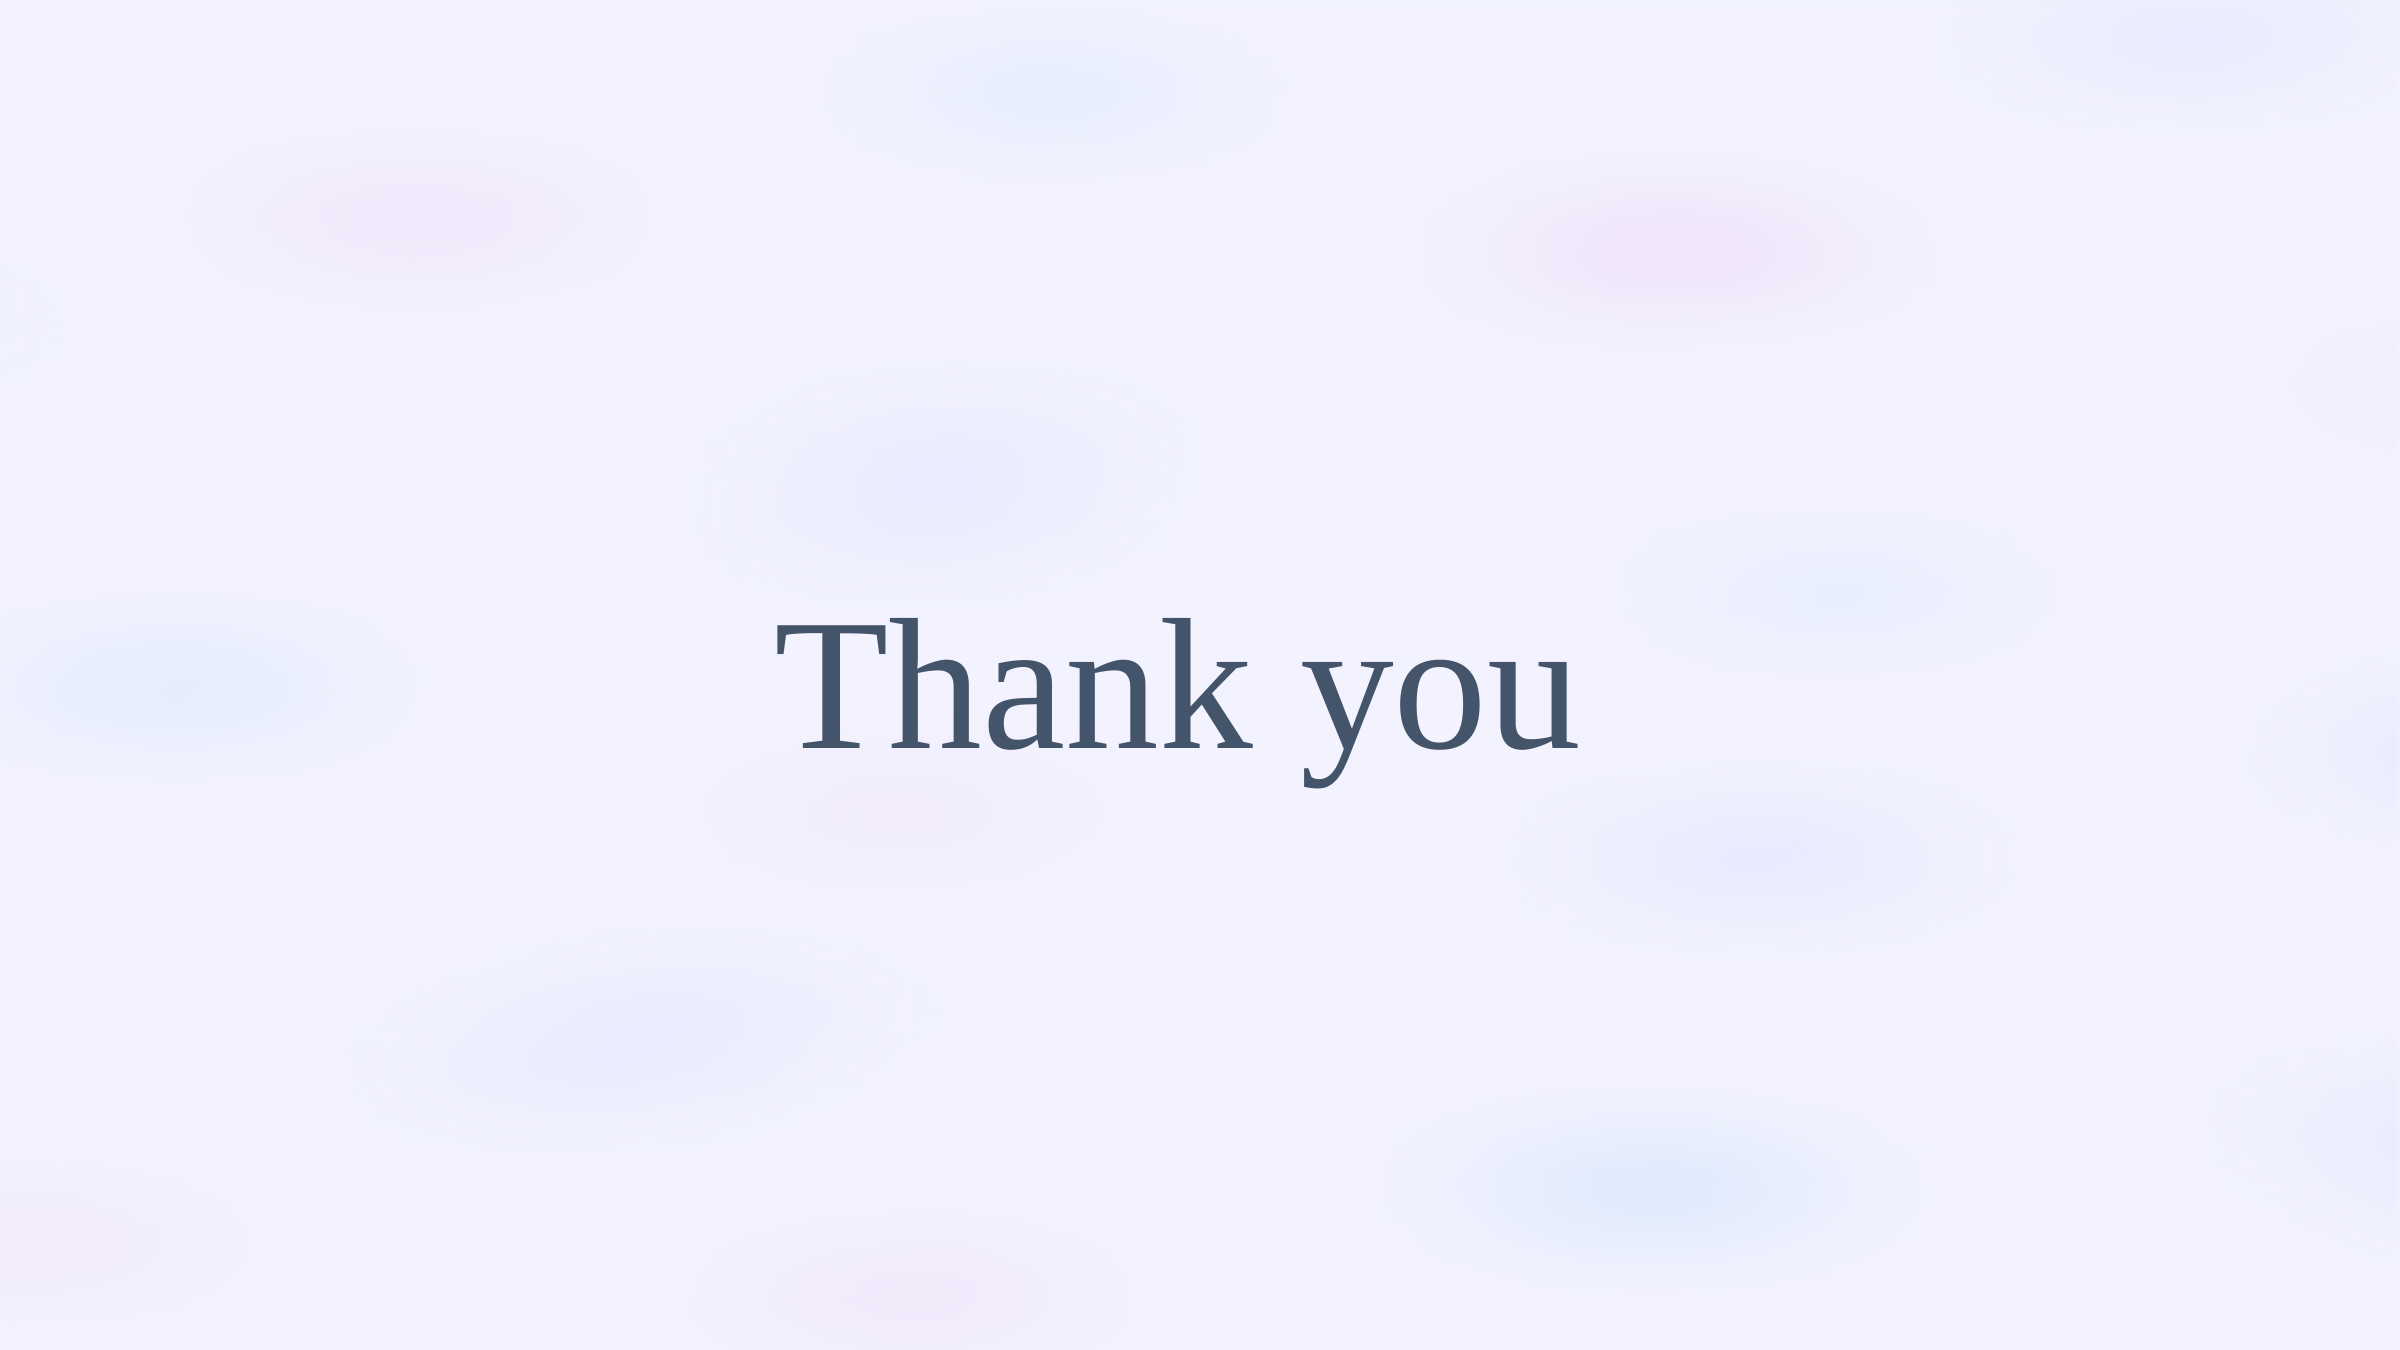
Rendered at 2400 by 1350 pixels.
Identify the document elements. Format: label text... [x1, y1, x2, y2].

text_box Thank you [759, 553, 1641, 794]
